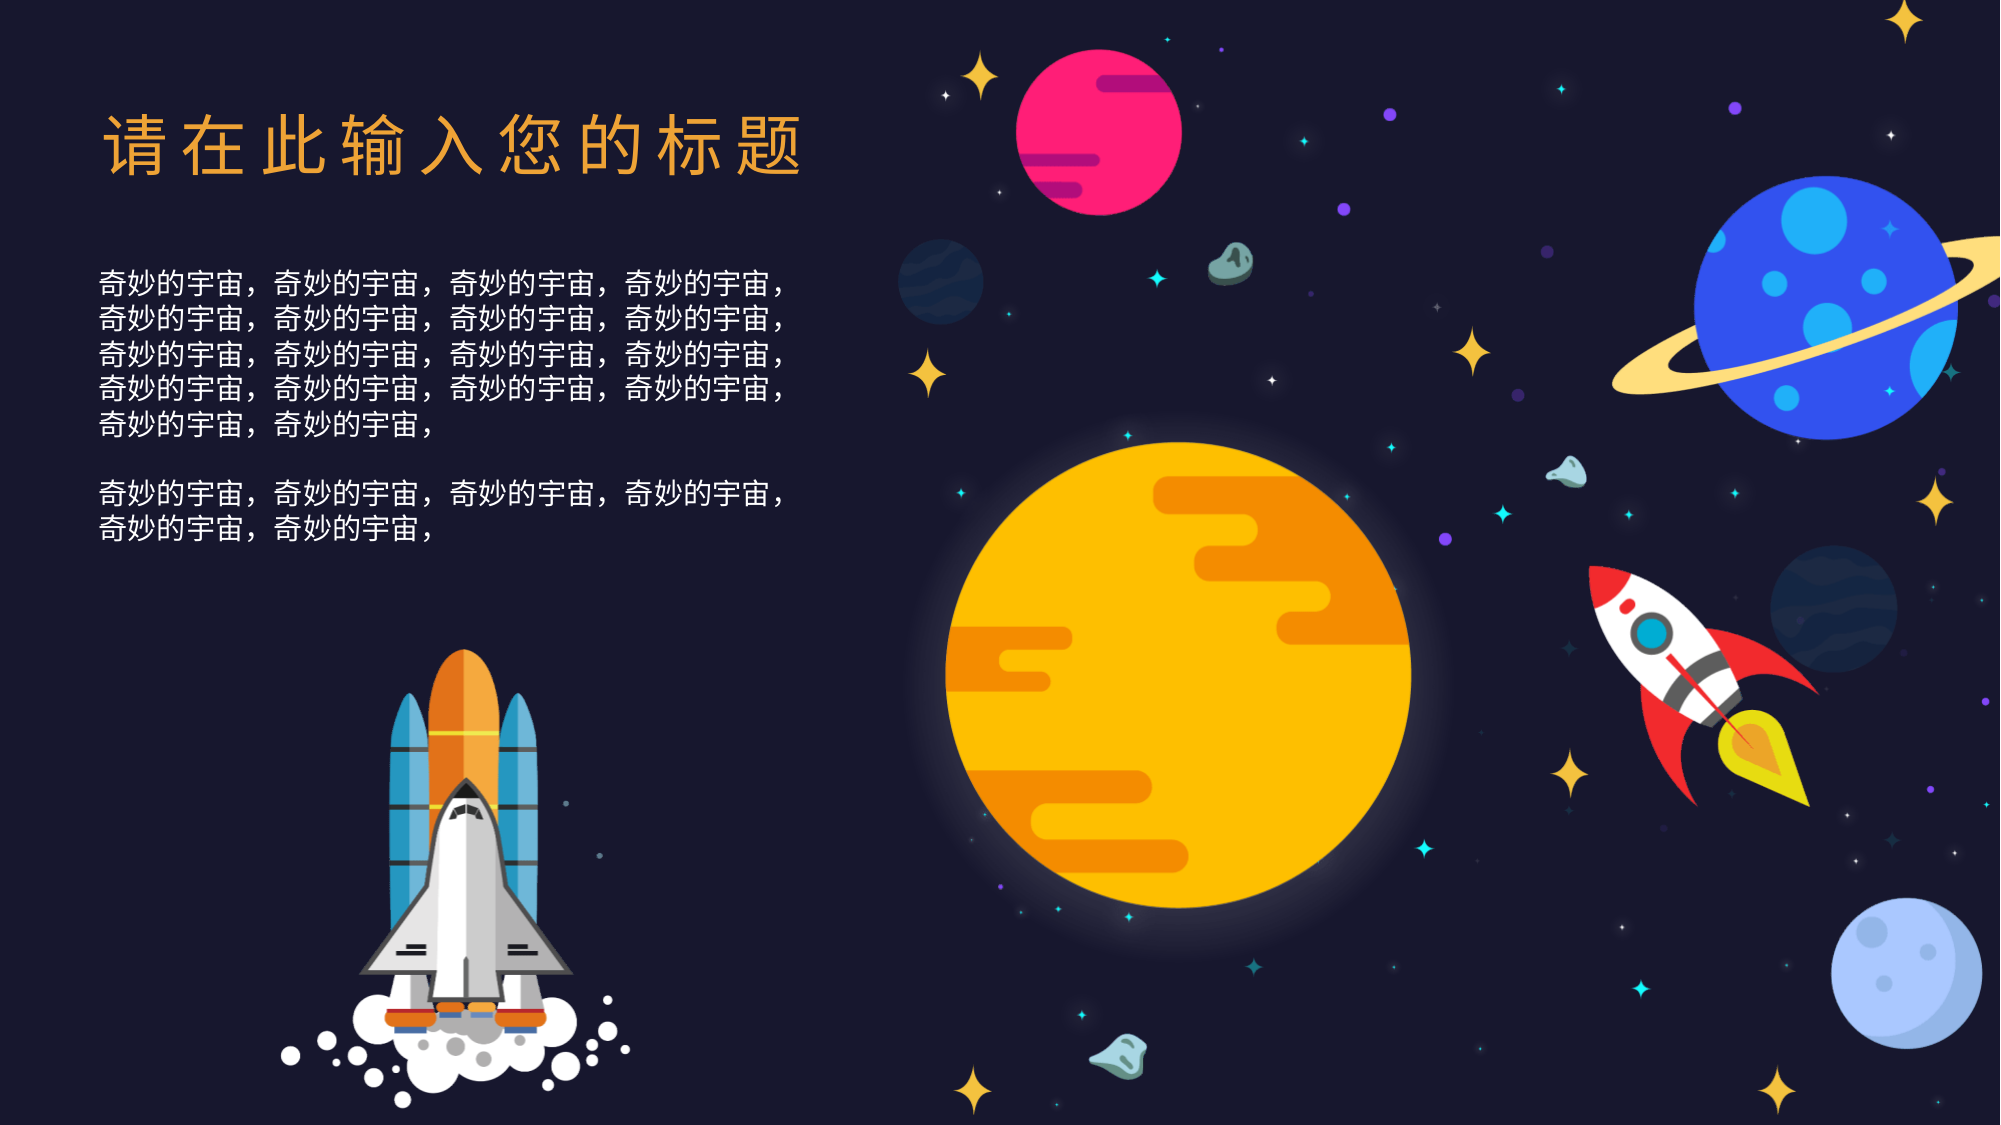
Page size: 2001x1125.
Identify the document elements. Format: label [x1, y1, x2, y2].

picture [898, 0, 2000, 1119]
picture [223, 649, 723, 1125]
text_box [51, 96, 898, 601]
